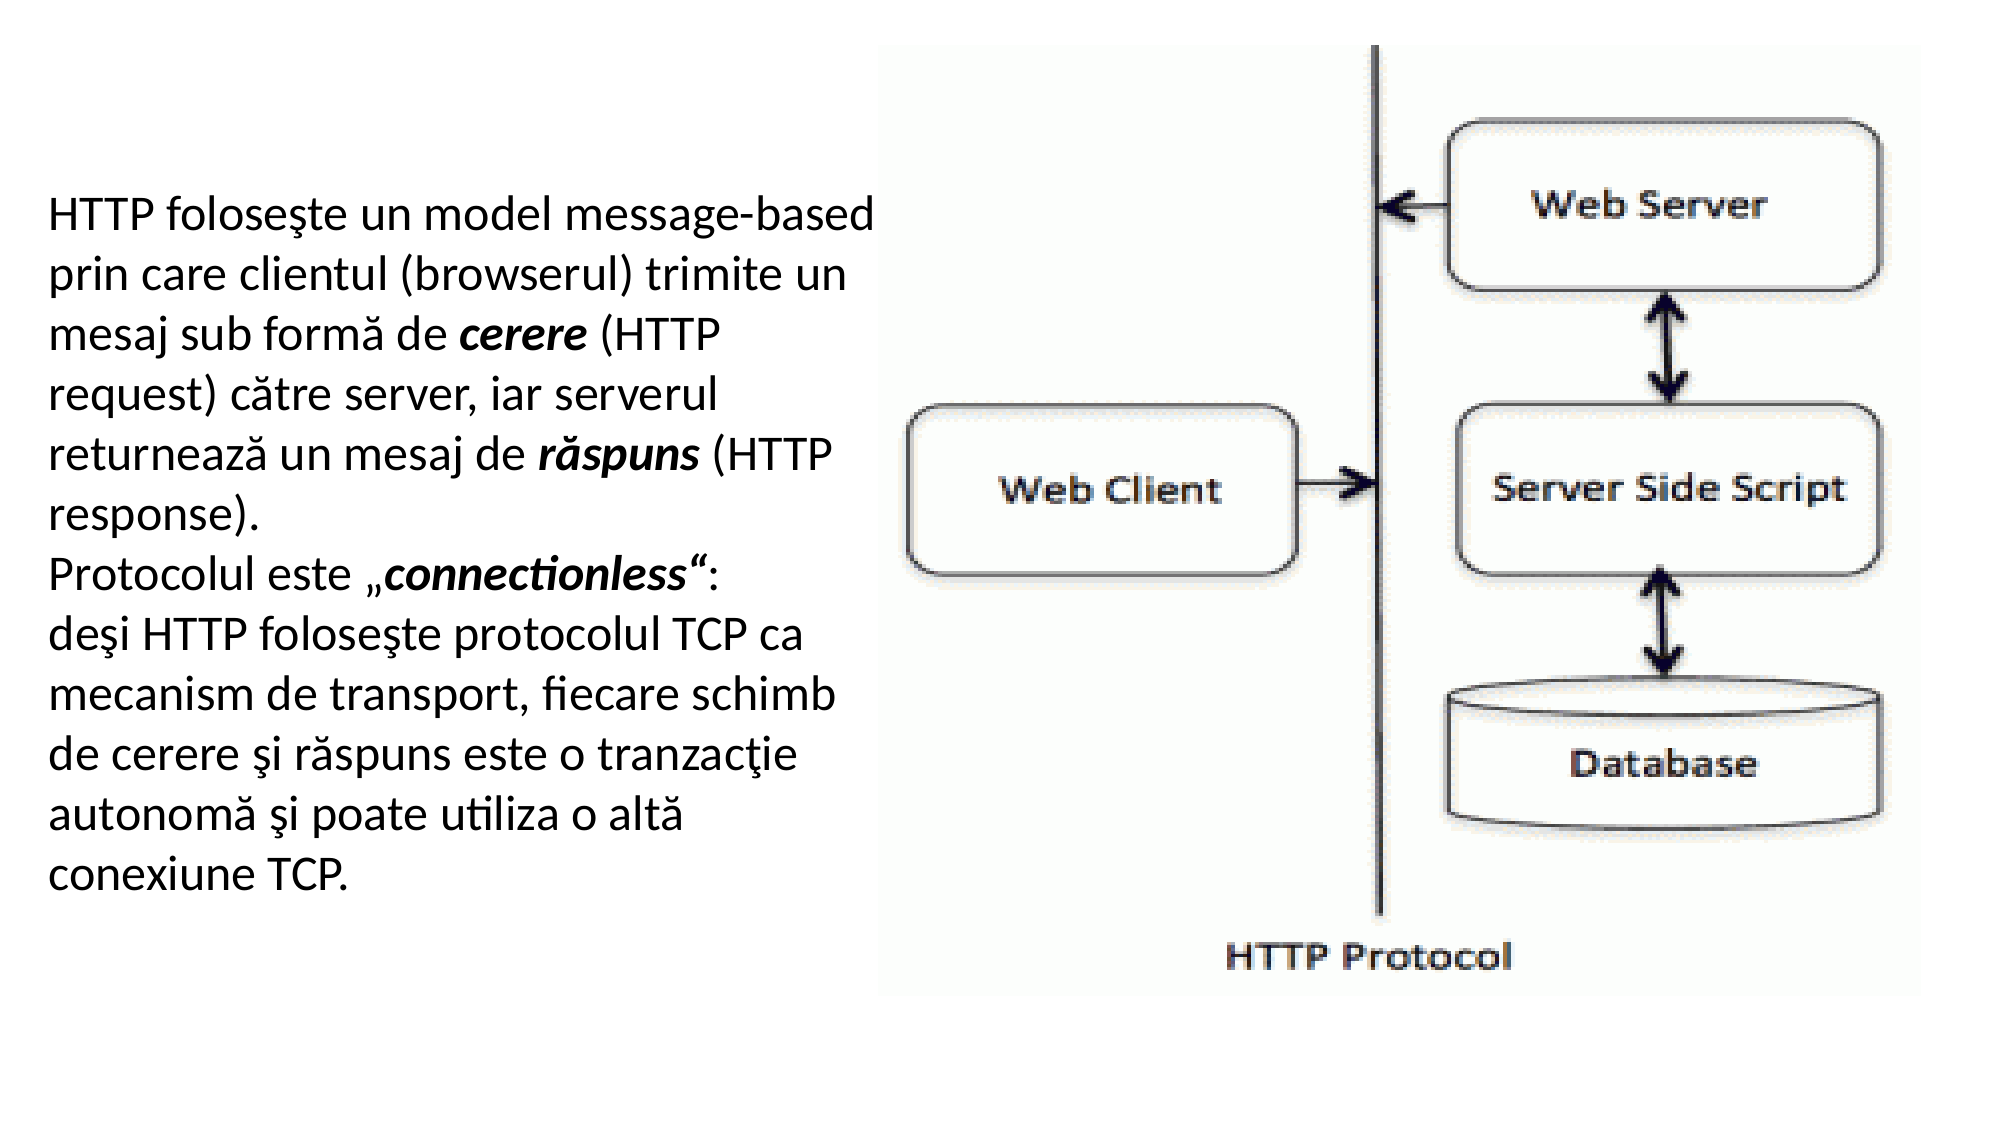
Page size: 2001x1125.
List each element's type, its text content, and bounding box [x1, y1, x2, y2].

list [878, 45, 1921, 996]
text_box HTTP foloseşte un model message-based prin care clientul (browserul) trimite un mesaj sub formă de cerere (HTTP request) către server, iar serverul returnează un mesaj de răspuns (HTTP response). Protocolul este „connectionless“: deşi HTTP foloseşte protocolul TCP ca mecanism de transport, fiecare schimb de cerere şi răspuns este o tranzacţie autonomă şi poate utiliza o altă conexiune TCP. [34, 172, 878, 953]
